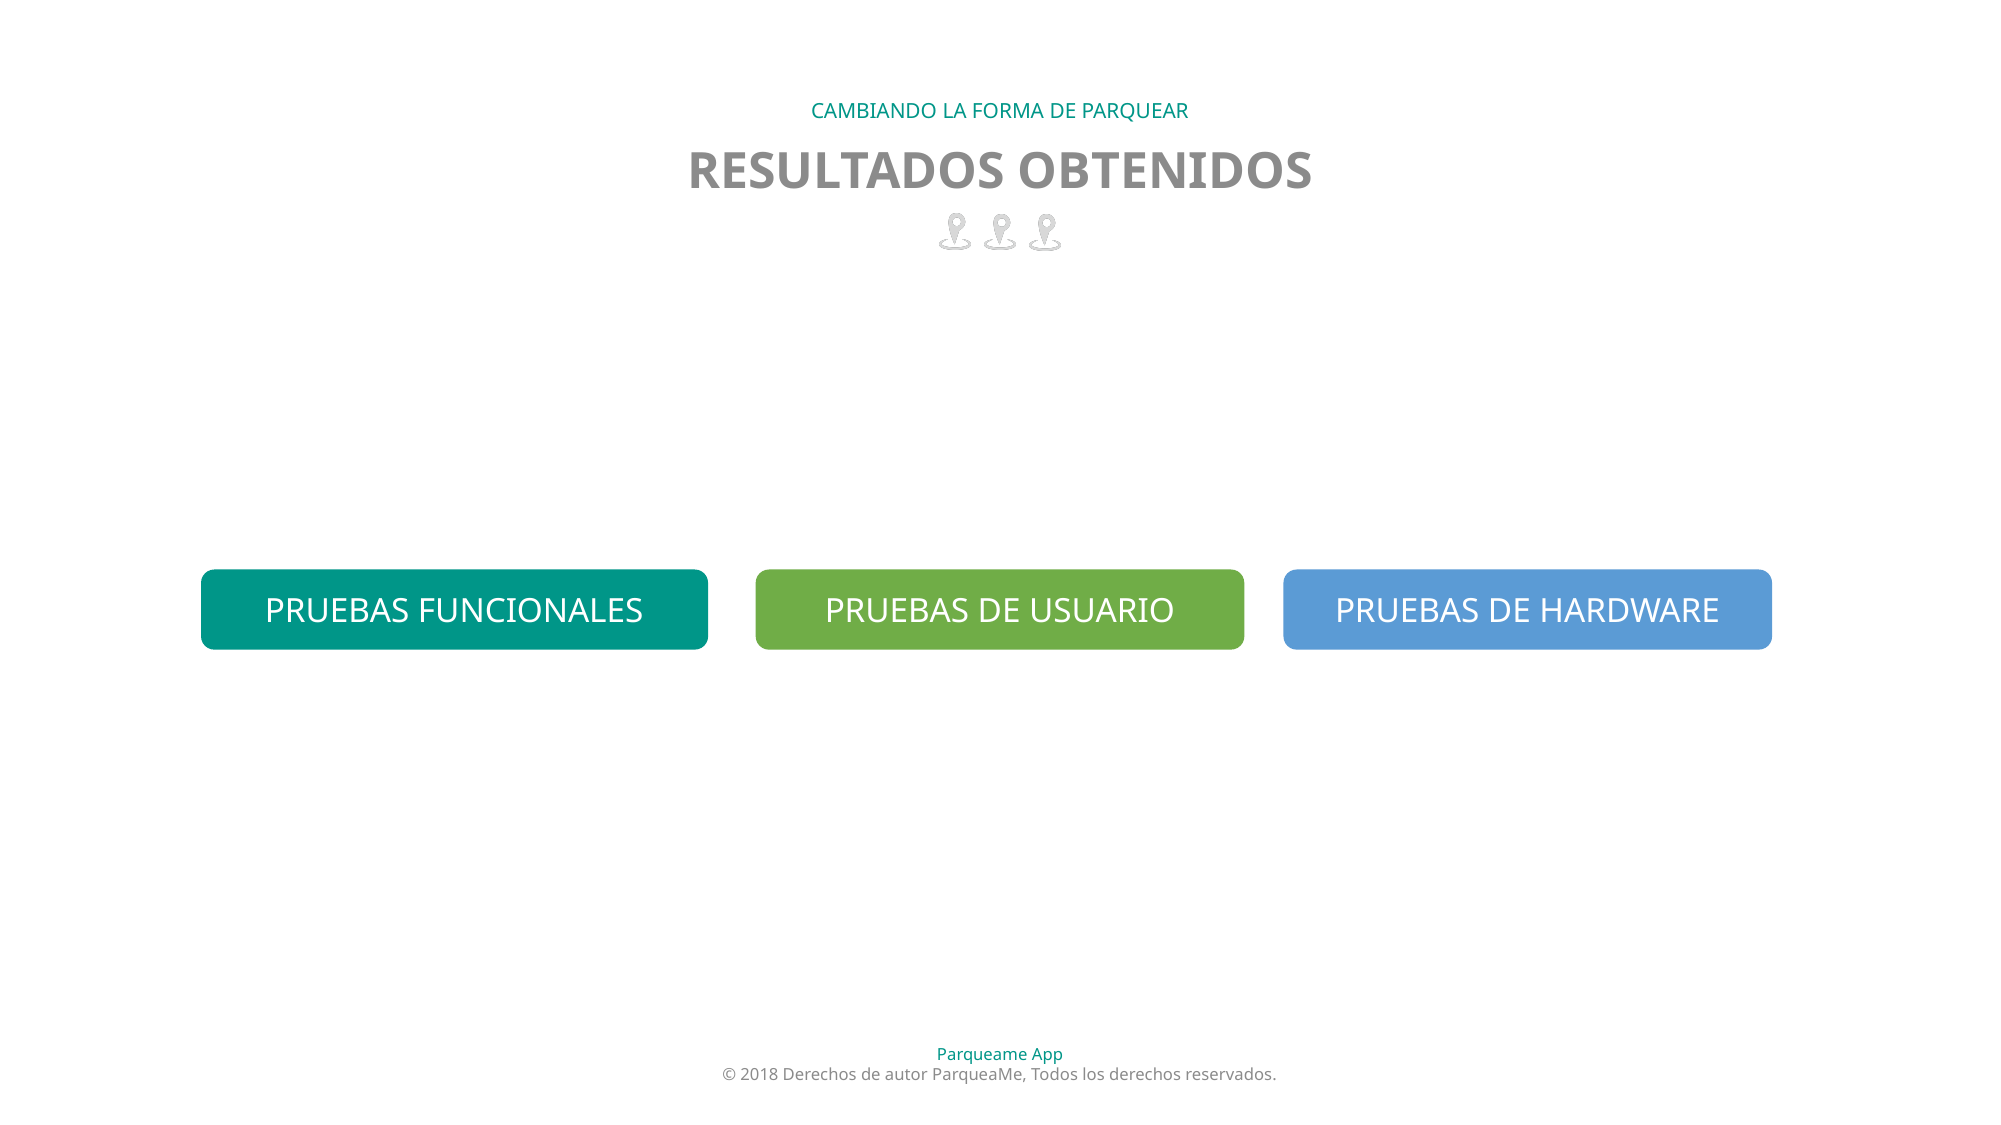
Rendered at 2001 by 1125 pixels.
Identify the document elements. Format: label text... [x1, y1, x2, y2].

text_box [1282, 567, 1774, 580]
text_box PRUEBAS FUNCIONALES [201, 582, 709, 637]
text_box RESULTADOS OBTENIDOS [0, 131, 2000, 206]
text_box [754, 567, 1246, 580]
picture [984, 213, 1016, 250]
text_box PRUEBAS DE USUARIO [754, 580, 1246, 638]
text_box [754, 638, 1246, 652]
footer Parqueame App © 2018 Derechos de autor ParqueaMe, Todos los derechos reservados. [540, 1034, 1460, 1095]
picture [1029, 214, 1061, 251]
text_box PRUEBAS DE HARDWARE [1282, 580, 1774, 638]
text_box CAMBIANDO LA FORMA DE PARQUEAR [0, 90, 2000, 131]
text_box [1281, 581, 1774, 652]
picture [939, 213, 971, 250]
text_box [199, 568, 710, 651]
